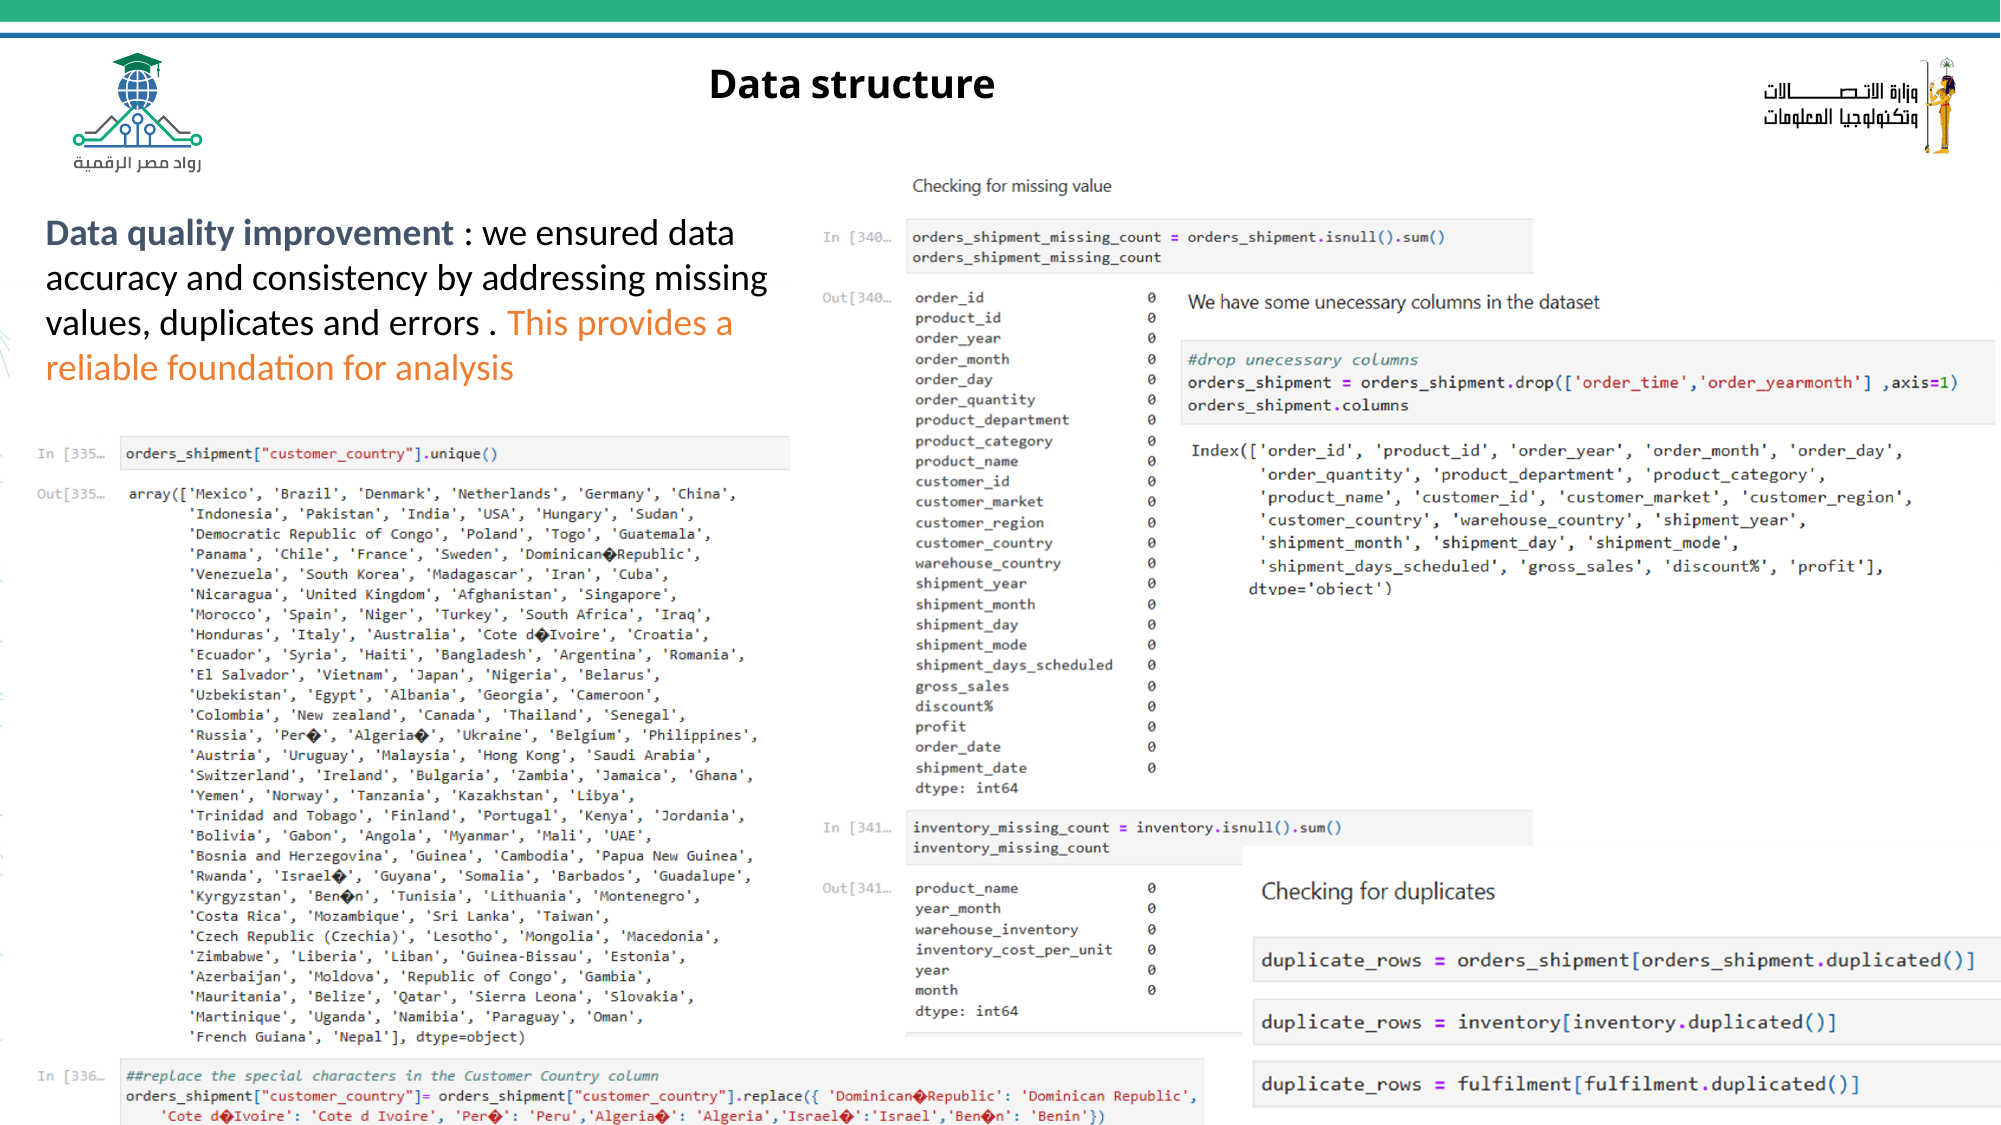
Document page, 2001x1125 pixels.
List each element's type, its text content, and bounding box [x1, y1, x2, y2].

picture [0, 0, 2001, 1125]
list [0, 436, 1205, 1125]
text_box Data structure [640, 51, 1065, 115]
text_box Data quality improvement : we ensured data accuracy and consistency by addressing missing values, duplicates and errors . This provides a reliable foundation for analysis [30, 200, 790, 396]
